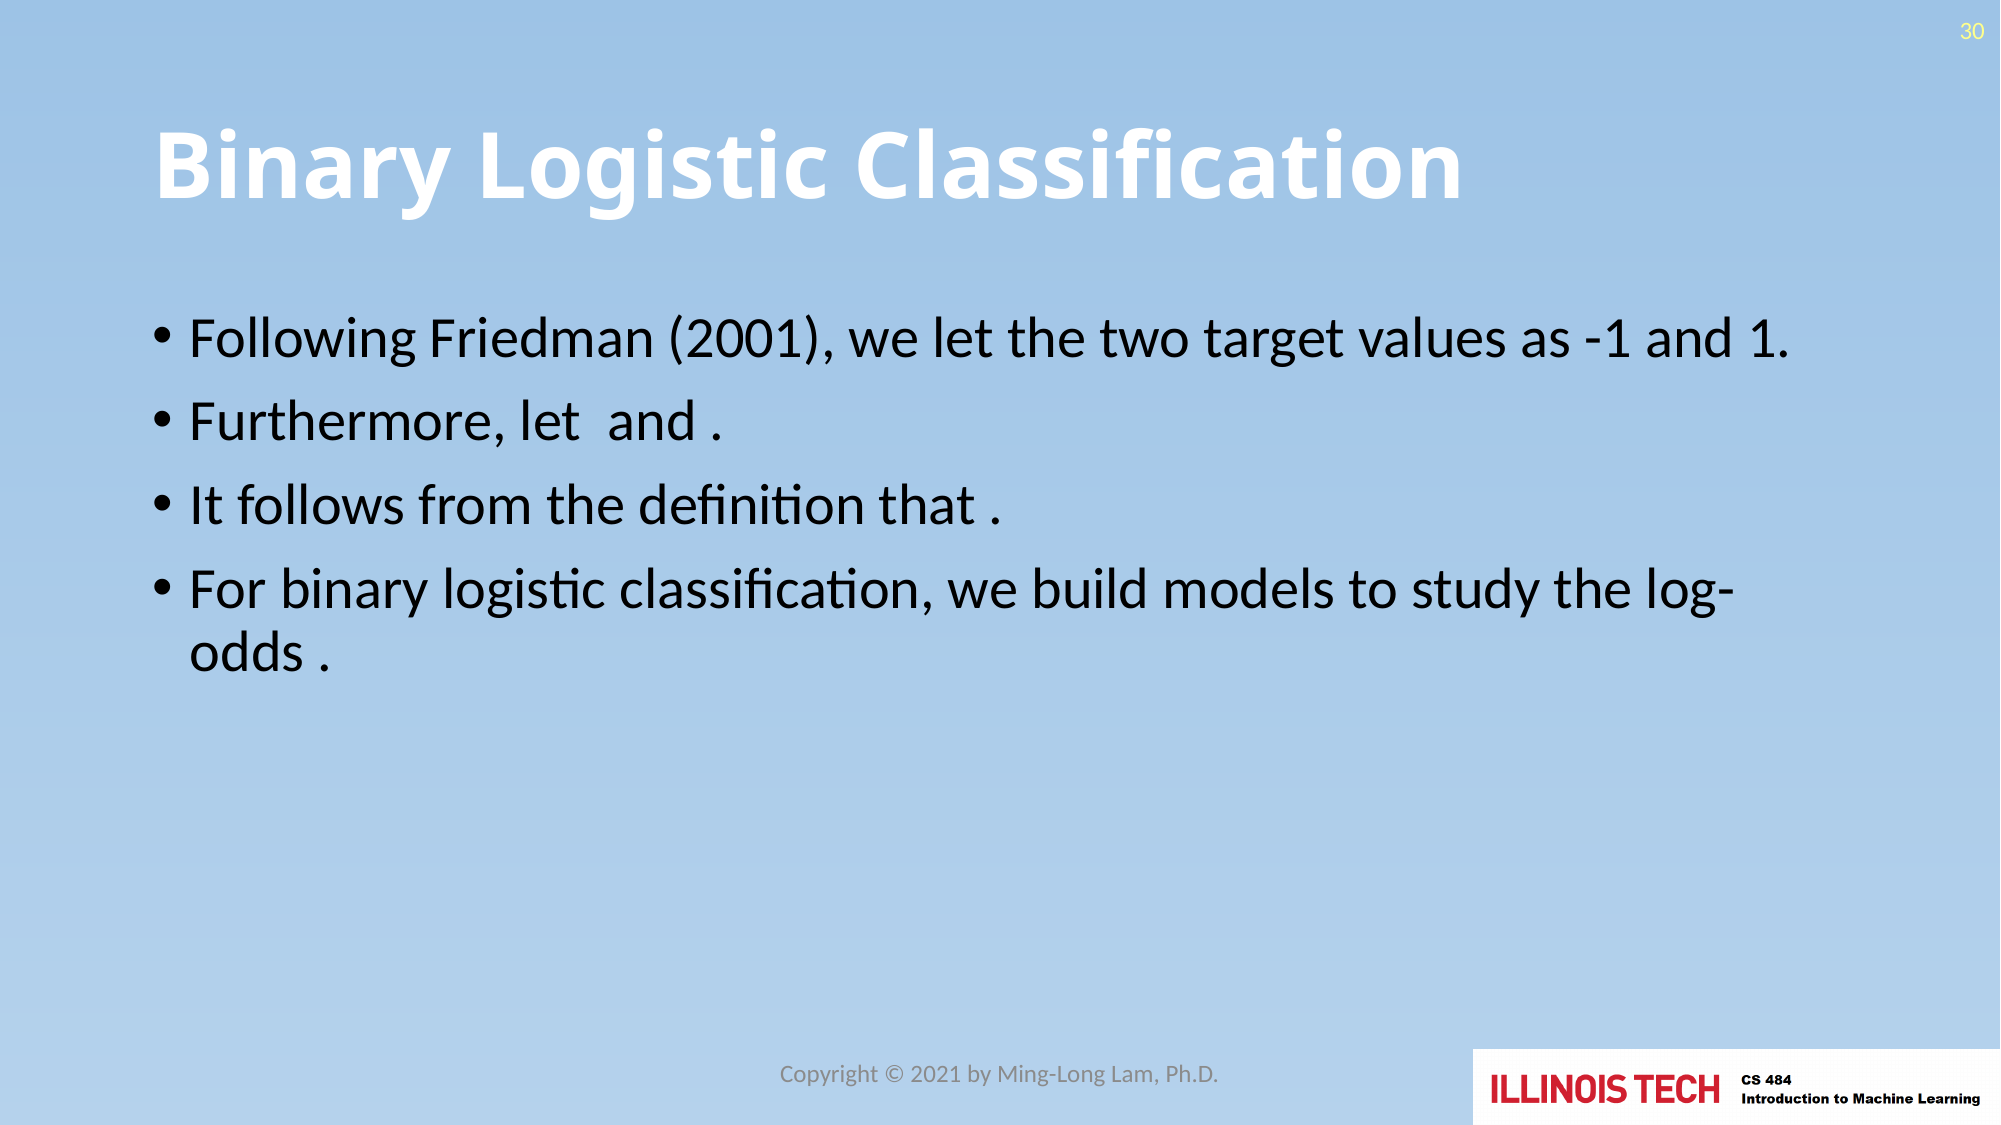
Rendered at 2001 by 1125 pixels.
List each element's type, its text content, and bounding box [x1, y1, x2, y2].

footer Copyright © 2021 by Ming-Long Lam, Ph.D. [662, 1042, 1338, 1103]
picture [1473, 1049, 2000, 1125]
title Binary Logistic Classification [137, 59, 1863, 278]
slide_number 30 [1550, 0, 2000, 60]
